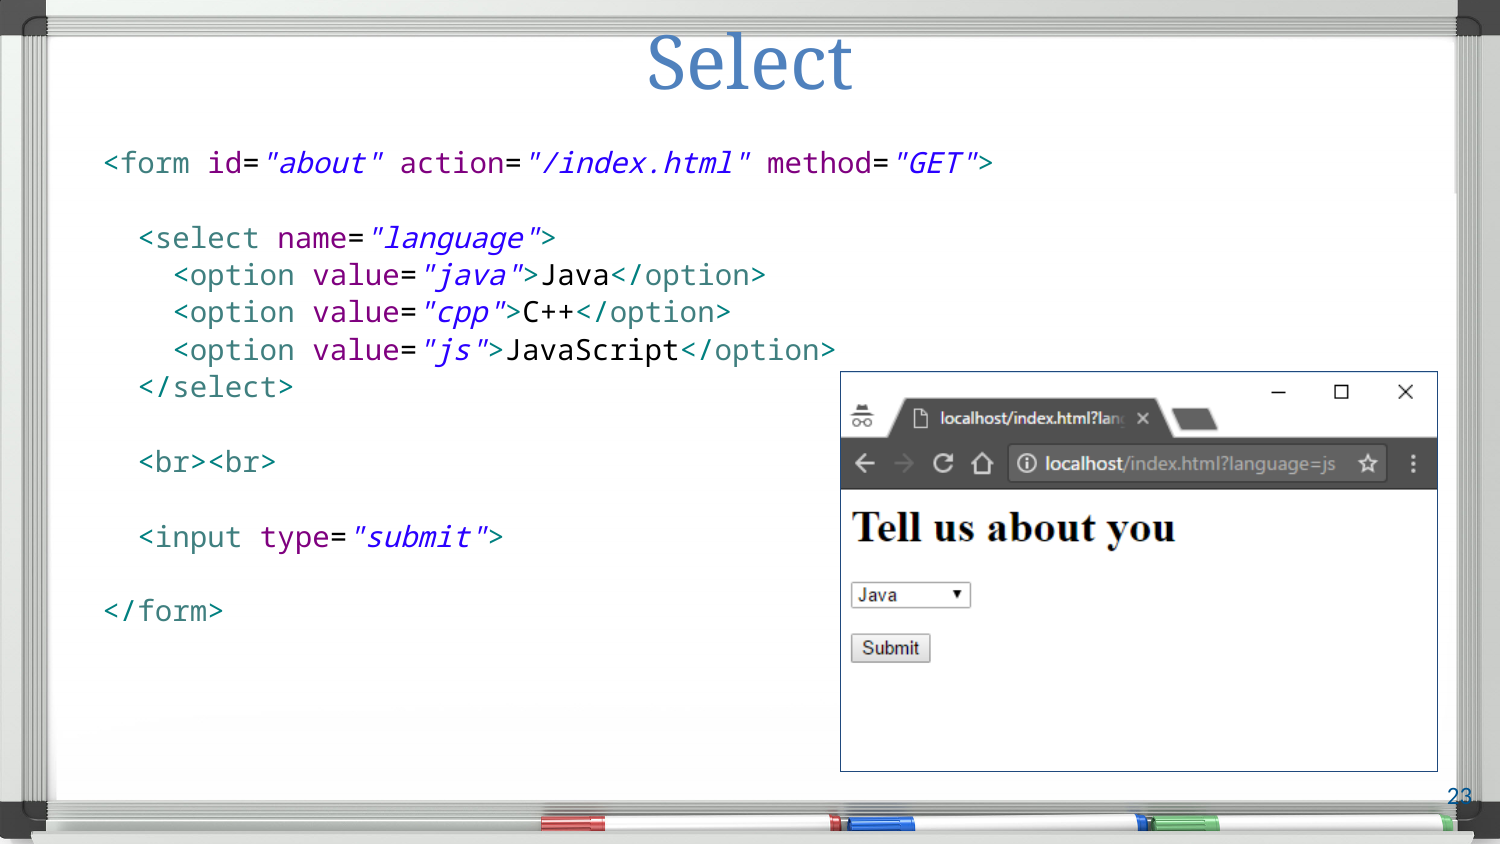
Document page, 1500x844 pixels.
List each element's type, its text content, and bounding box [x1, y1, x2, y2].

text_box <form id="about" action="/index.html" method="GET"> <select name="language"> <option value="java">Java</option> <option value="cpp">C++</option> <option value="js">JavaScript</option> </select> <br><br> <input type="submit"> </form> [87, 134, 1025, 636]
picture [0, 0, 1500, 844]
title Select [12, 9, 1488, 110]
slide_number 23 [1387, 771, 1488, 817]
